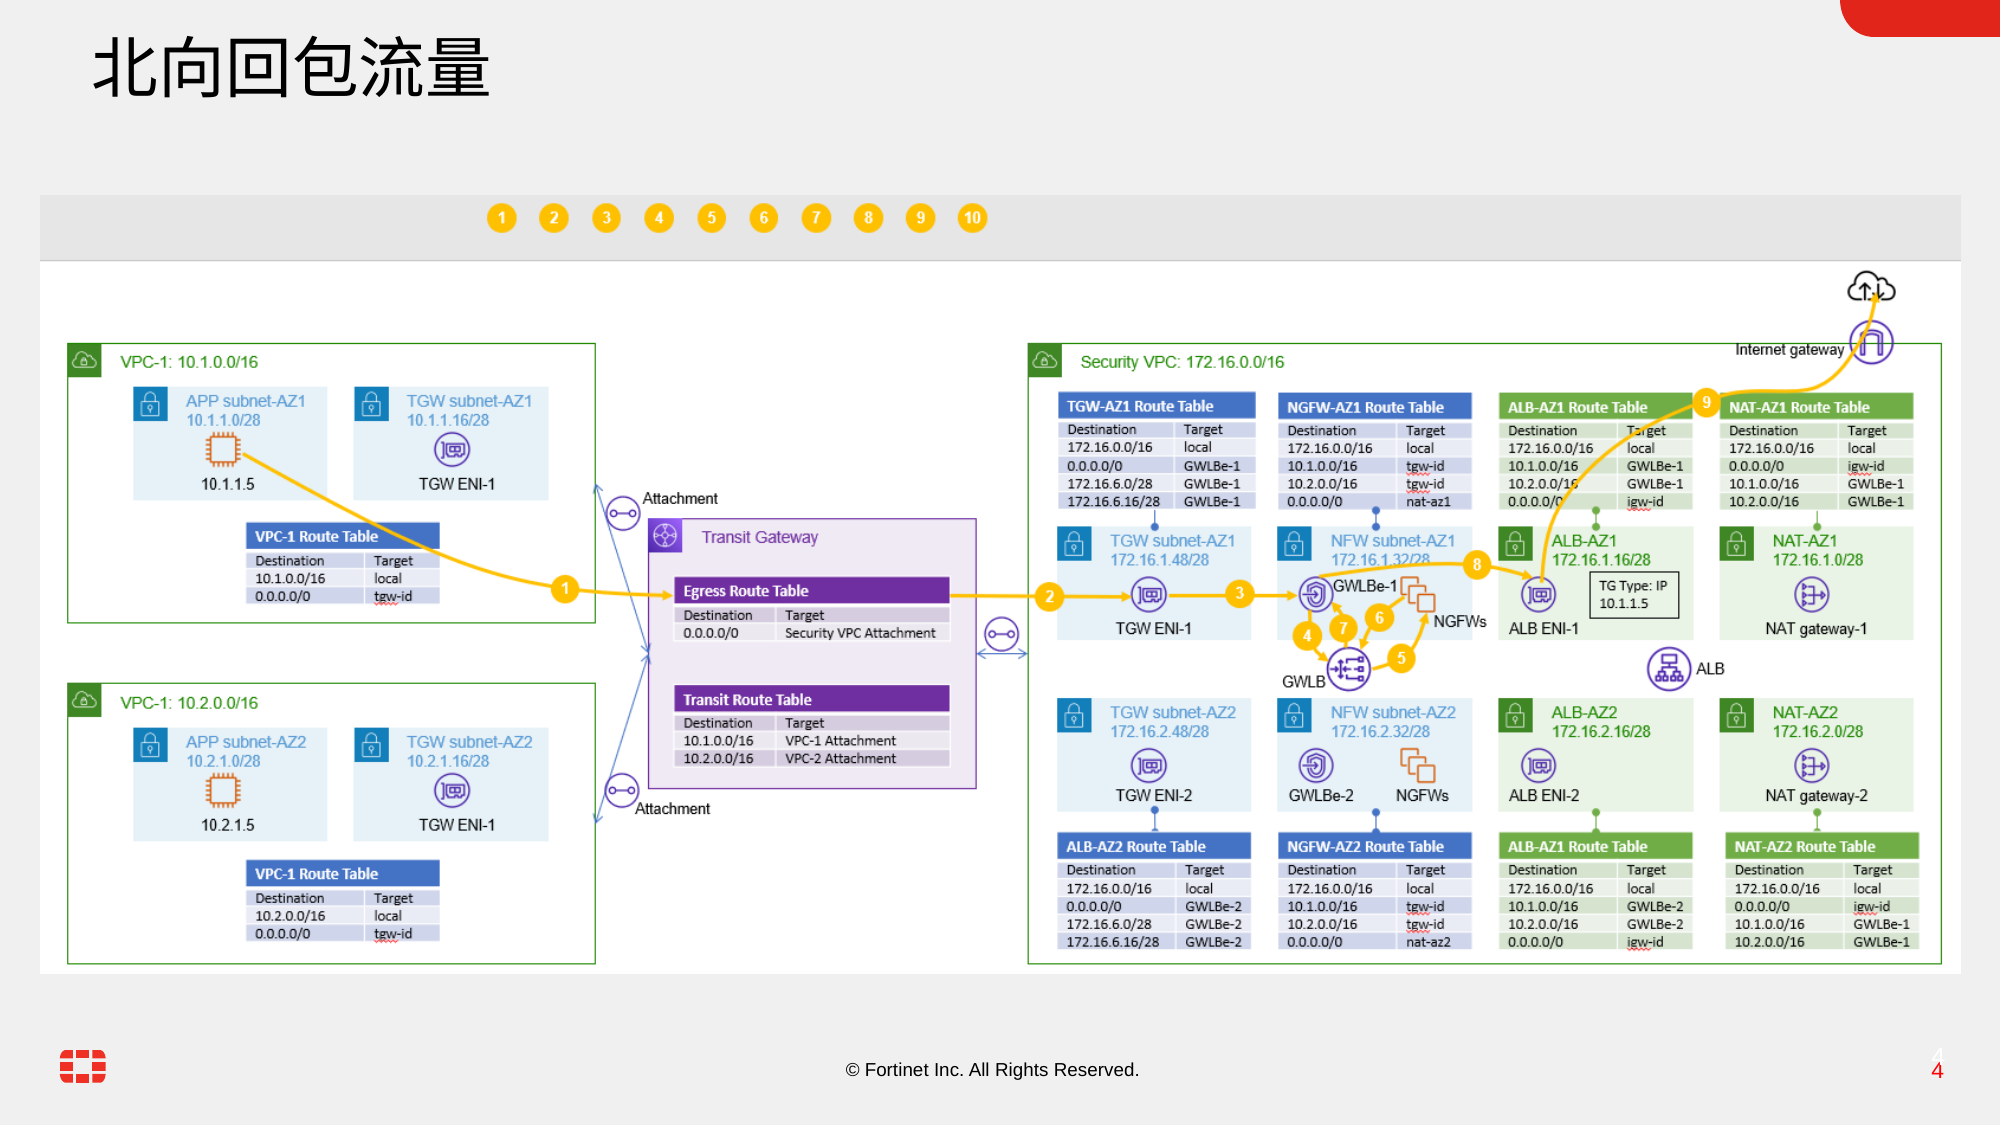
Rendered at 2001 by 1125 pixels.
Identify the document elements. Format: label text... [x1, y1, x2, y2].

picture [40, 195, 1961, 974]
slide_number 4 [1493, 1025, 1961, 1086]
text_box 北向回包流量 [77, 28, 508, 115]
